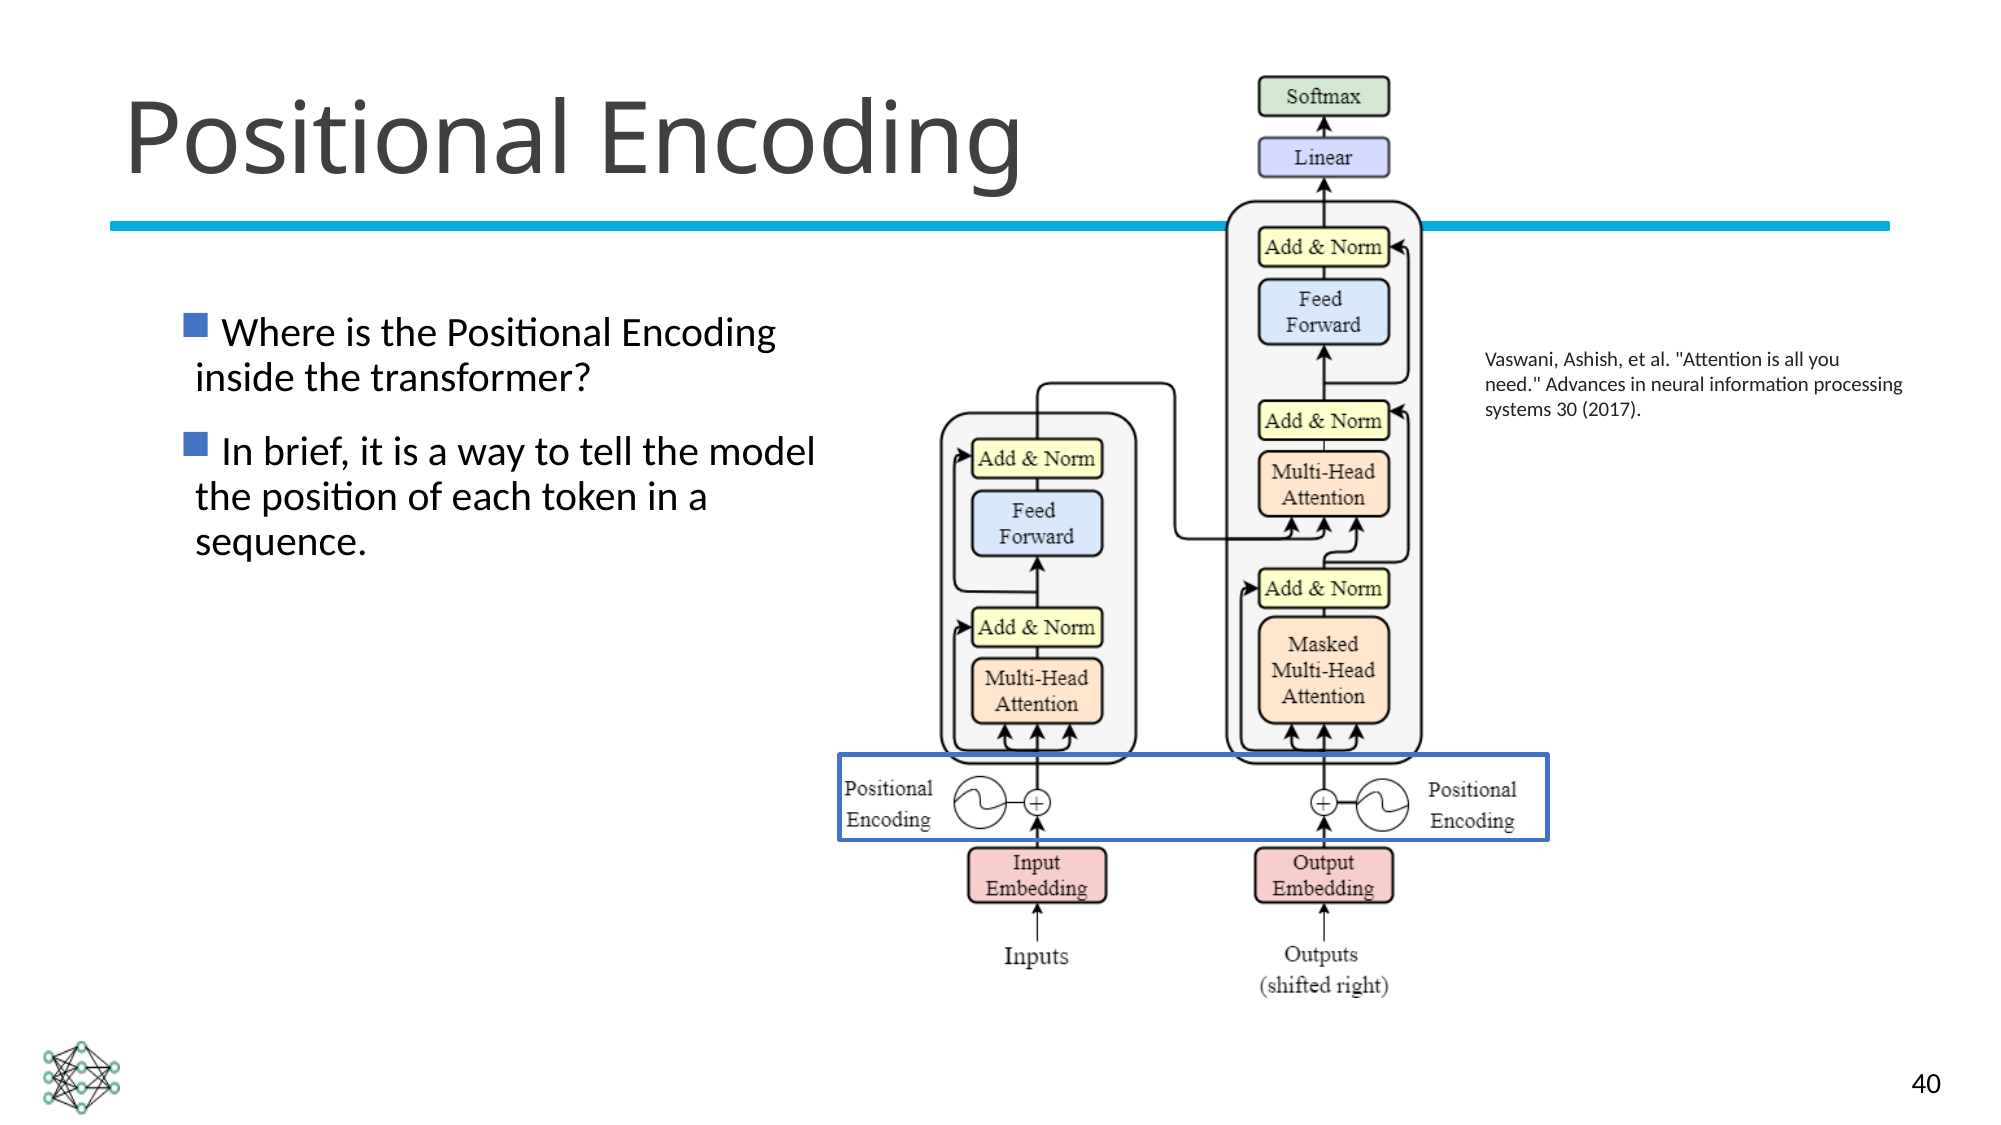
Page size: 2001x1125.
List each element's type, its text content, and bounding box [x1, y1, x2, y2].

title Positional Encoding [107, 58, 1899, 228]
picture [836, 75, 1527, 999]
list Where is the Positional Encoding inside the transformer? In brief, it is a way to tell the model the position of each token in a sequence. [180, 302, 833, 963]
slide_number 40 [1740, 1052, 1957, 1113]
text_box [1534, 753, 1549, 841]
picture [43, 1041, 120, 1116]
text_box Vaswani, Ashish, et al. "Attention is all you need." Advances in neural information processing systems 30 (2017). [1534, 338, 2000, 429]
